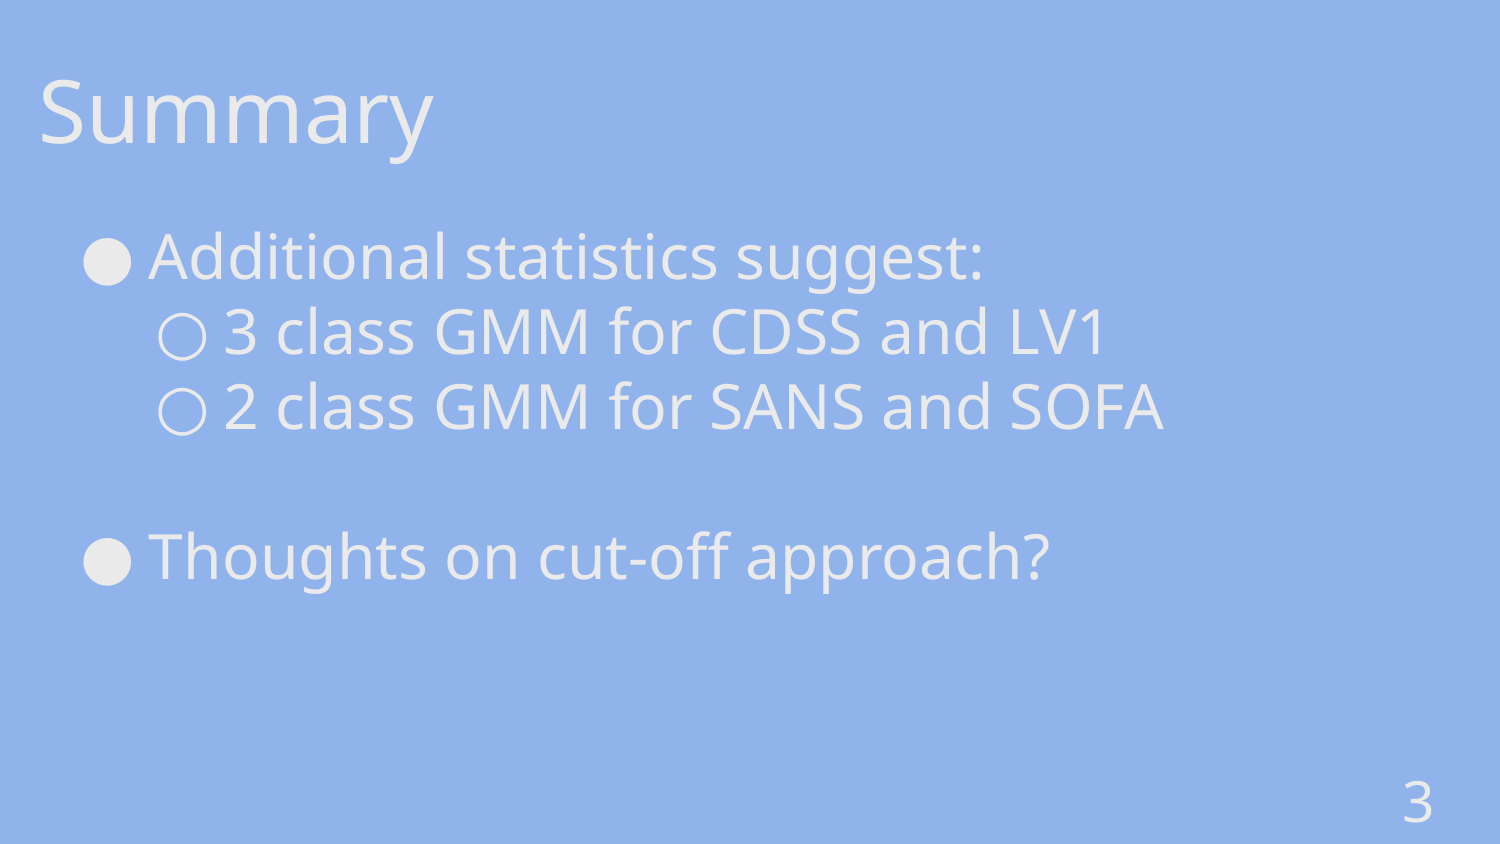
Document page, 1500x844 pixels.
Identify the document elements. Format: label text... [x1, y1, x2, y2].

text_box Summary [24, 40, 750, 193]
text_box Additional statistics suggest: 3 class GMM for CDSS and LV1 2 class GMM for SANS and SOFA Thoughts on cut-off approach? [59, 201, 1426, 741]
text_box 34 [1387, 750, 1480, 806]
